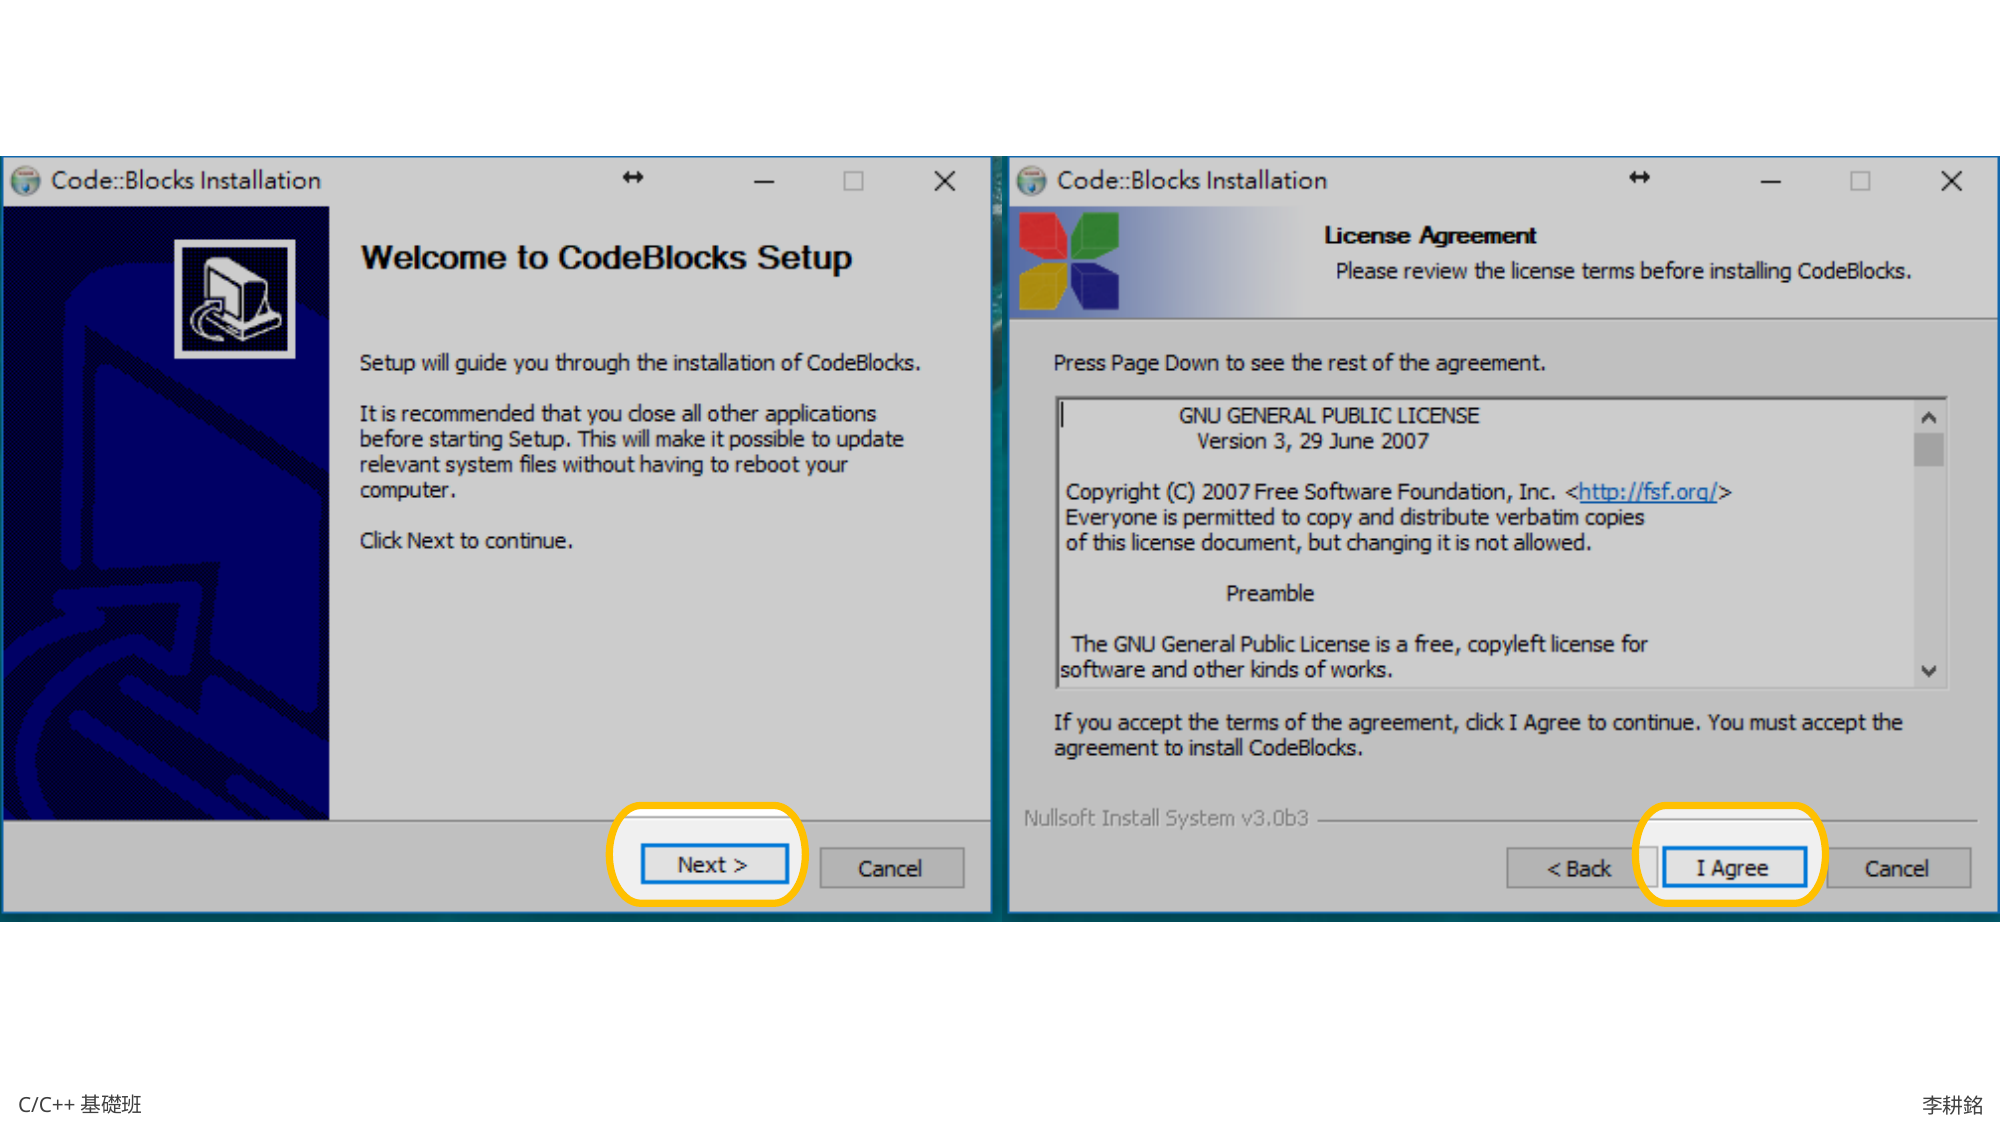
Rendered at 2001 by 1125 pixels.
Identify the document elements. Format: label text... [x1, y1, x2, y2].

picture [0, 156, 2000, 922]
text_box C/C++基礎班 [3, 1084, 158, 1125]
text_box 李耕銘 [1907, 1084, 2000, 1125]
